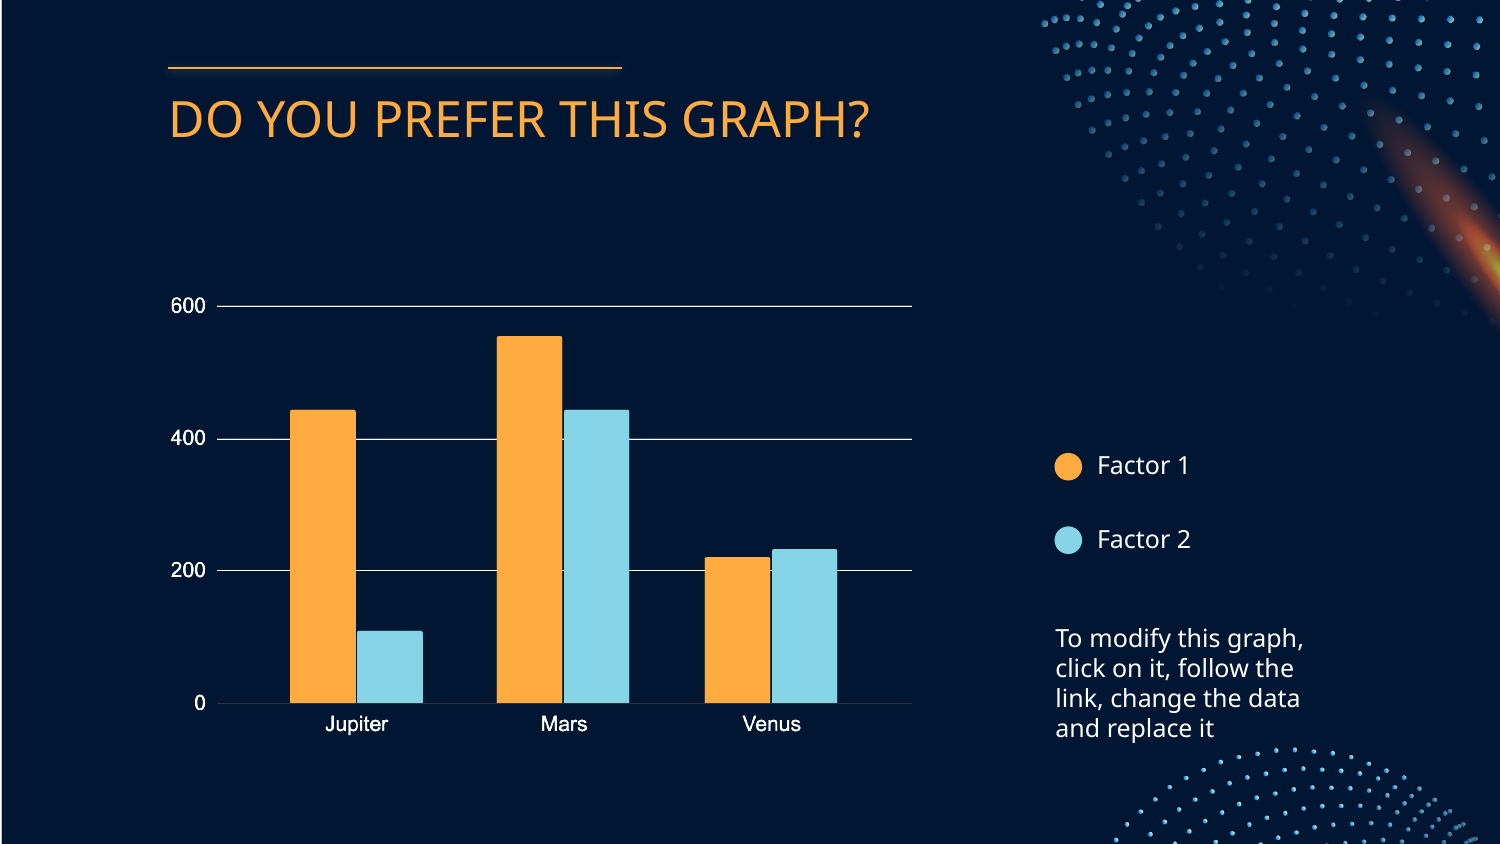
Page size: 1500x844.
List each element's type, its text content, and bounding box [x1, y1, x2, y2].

list Factor 1 [1082, 435, 1215, 499]
text_box [1054, 452, 1083, 481]
text_box [1054, 526, 1083, 554]
picture [0, 0, 1500, 844]
list To modify this graph, click on it, follow the link, change the data and replace it [1040, 607, 1354, 751]
list Factor 2 [1082, 508, 1215, 572]
title DO YOU PREFER THIS GRAPH? [153, 72, 926, 228]
